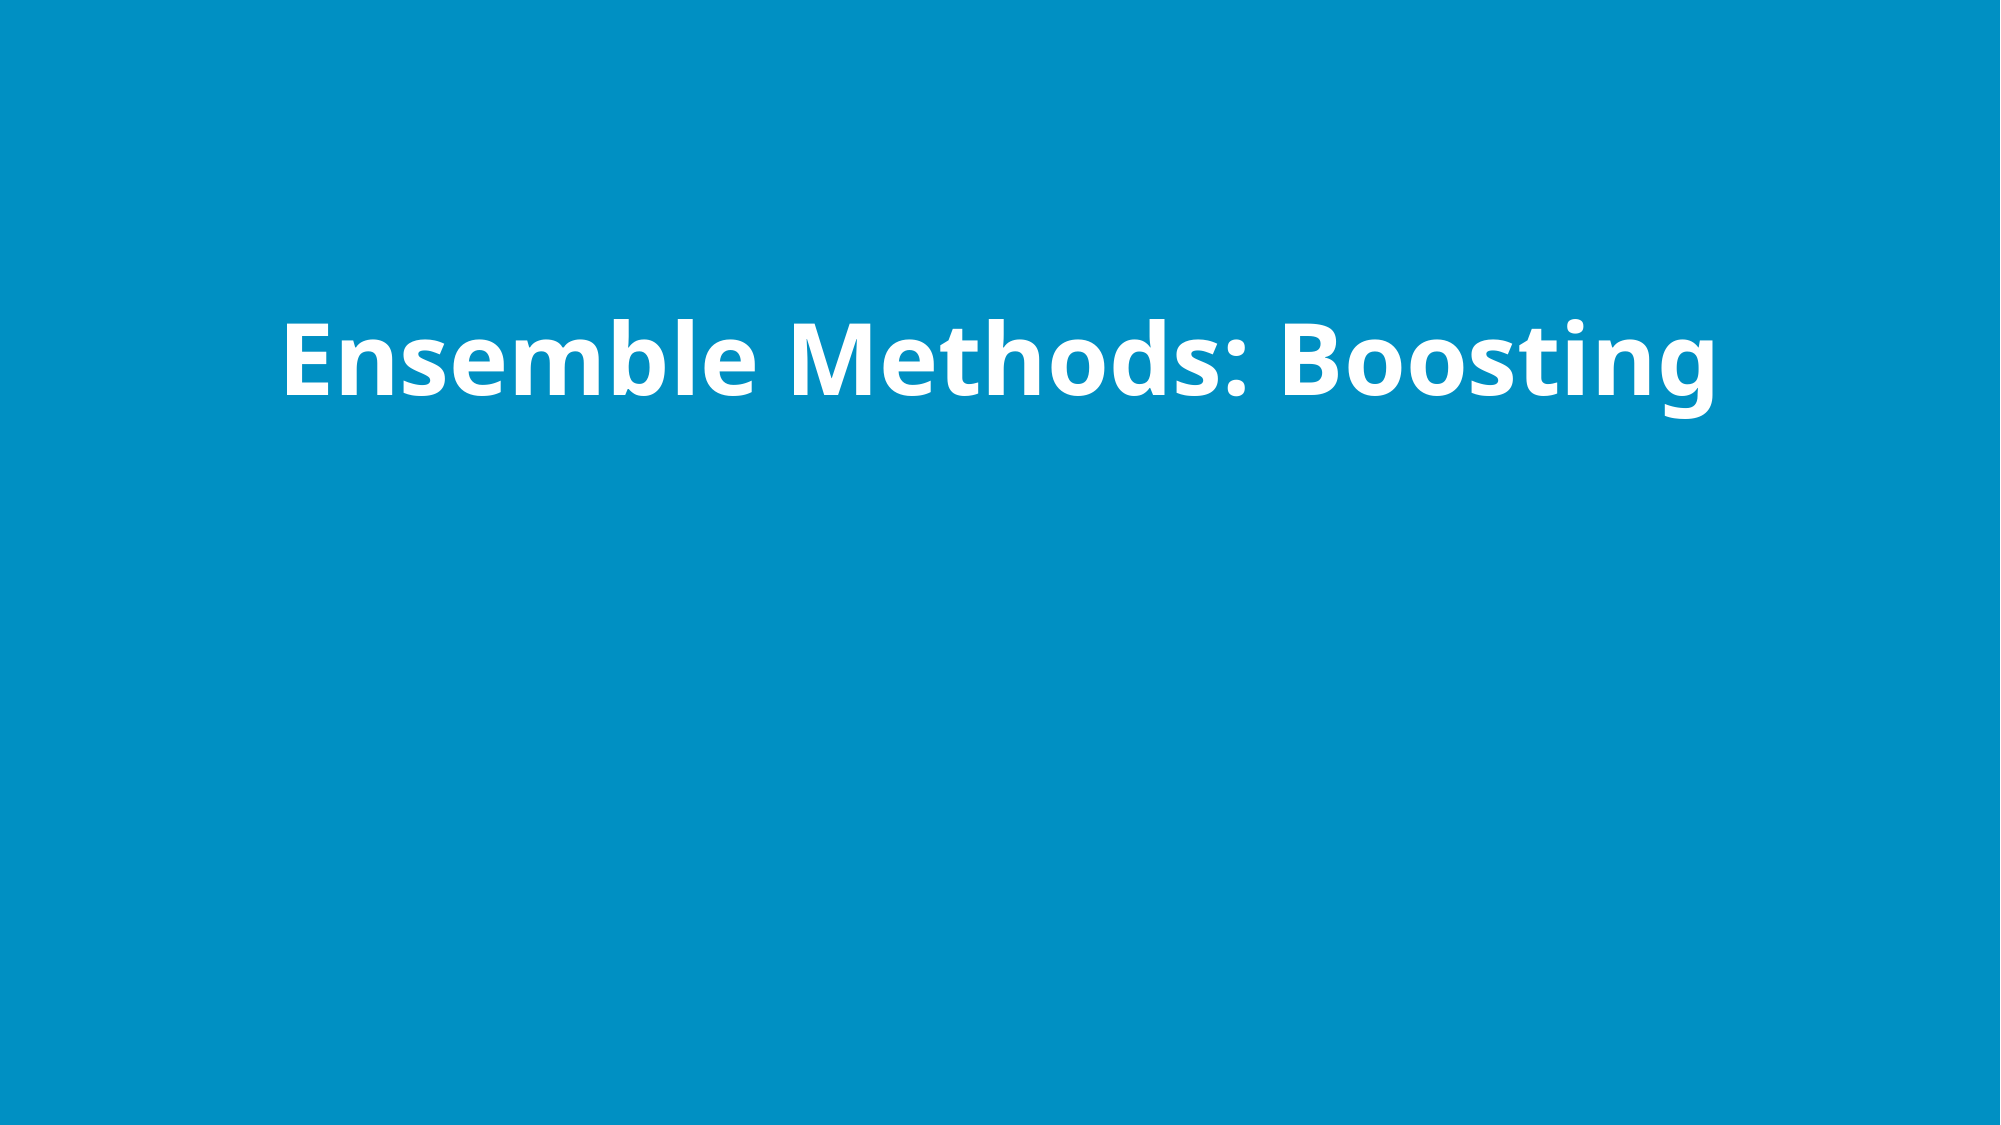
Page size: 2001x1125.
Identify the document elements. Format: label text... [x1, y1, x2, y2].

list Ensemble Methods: Boosting [219, 301, 1781, 750]
